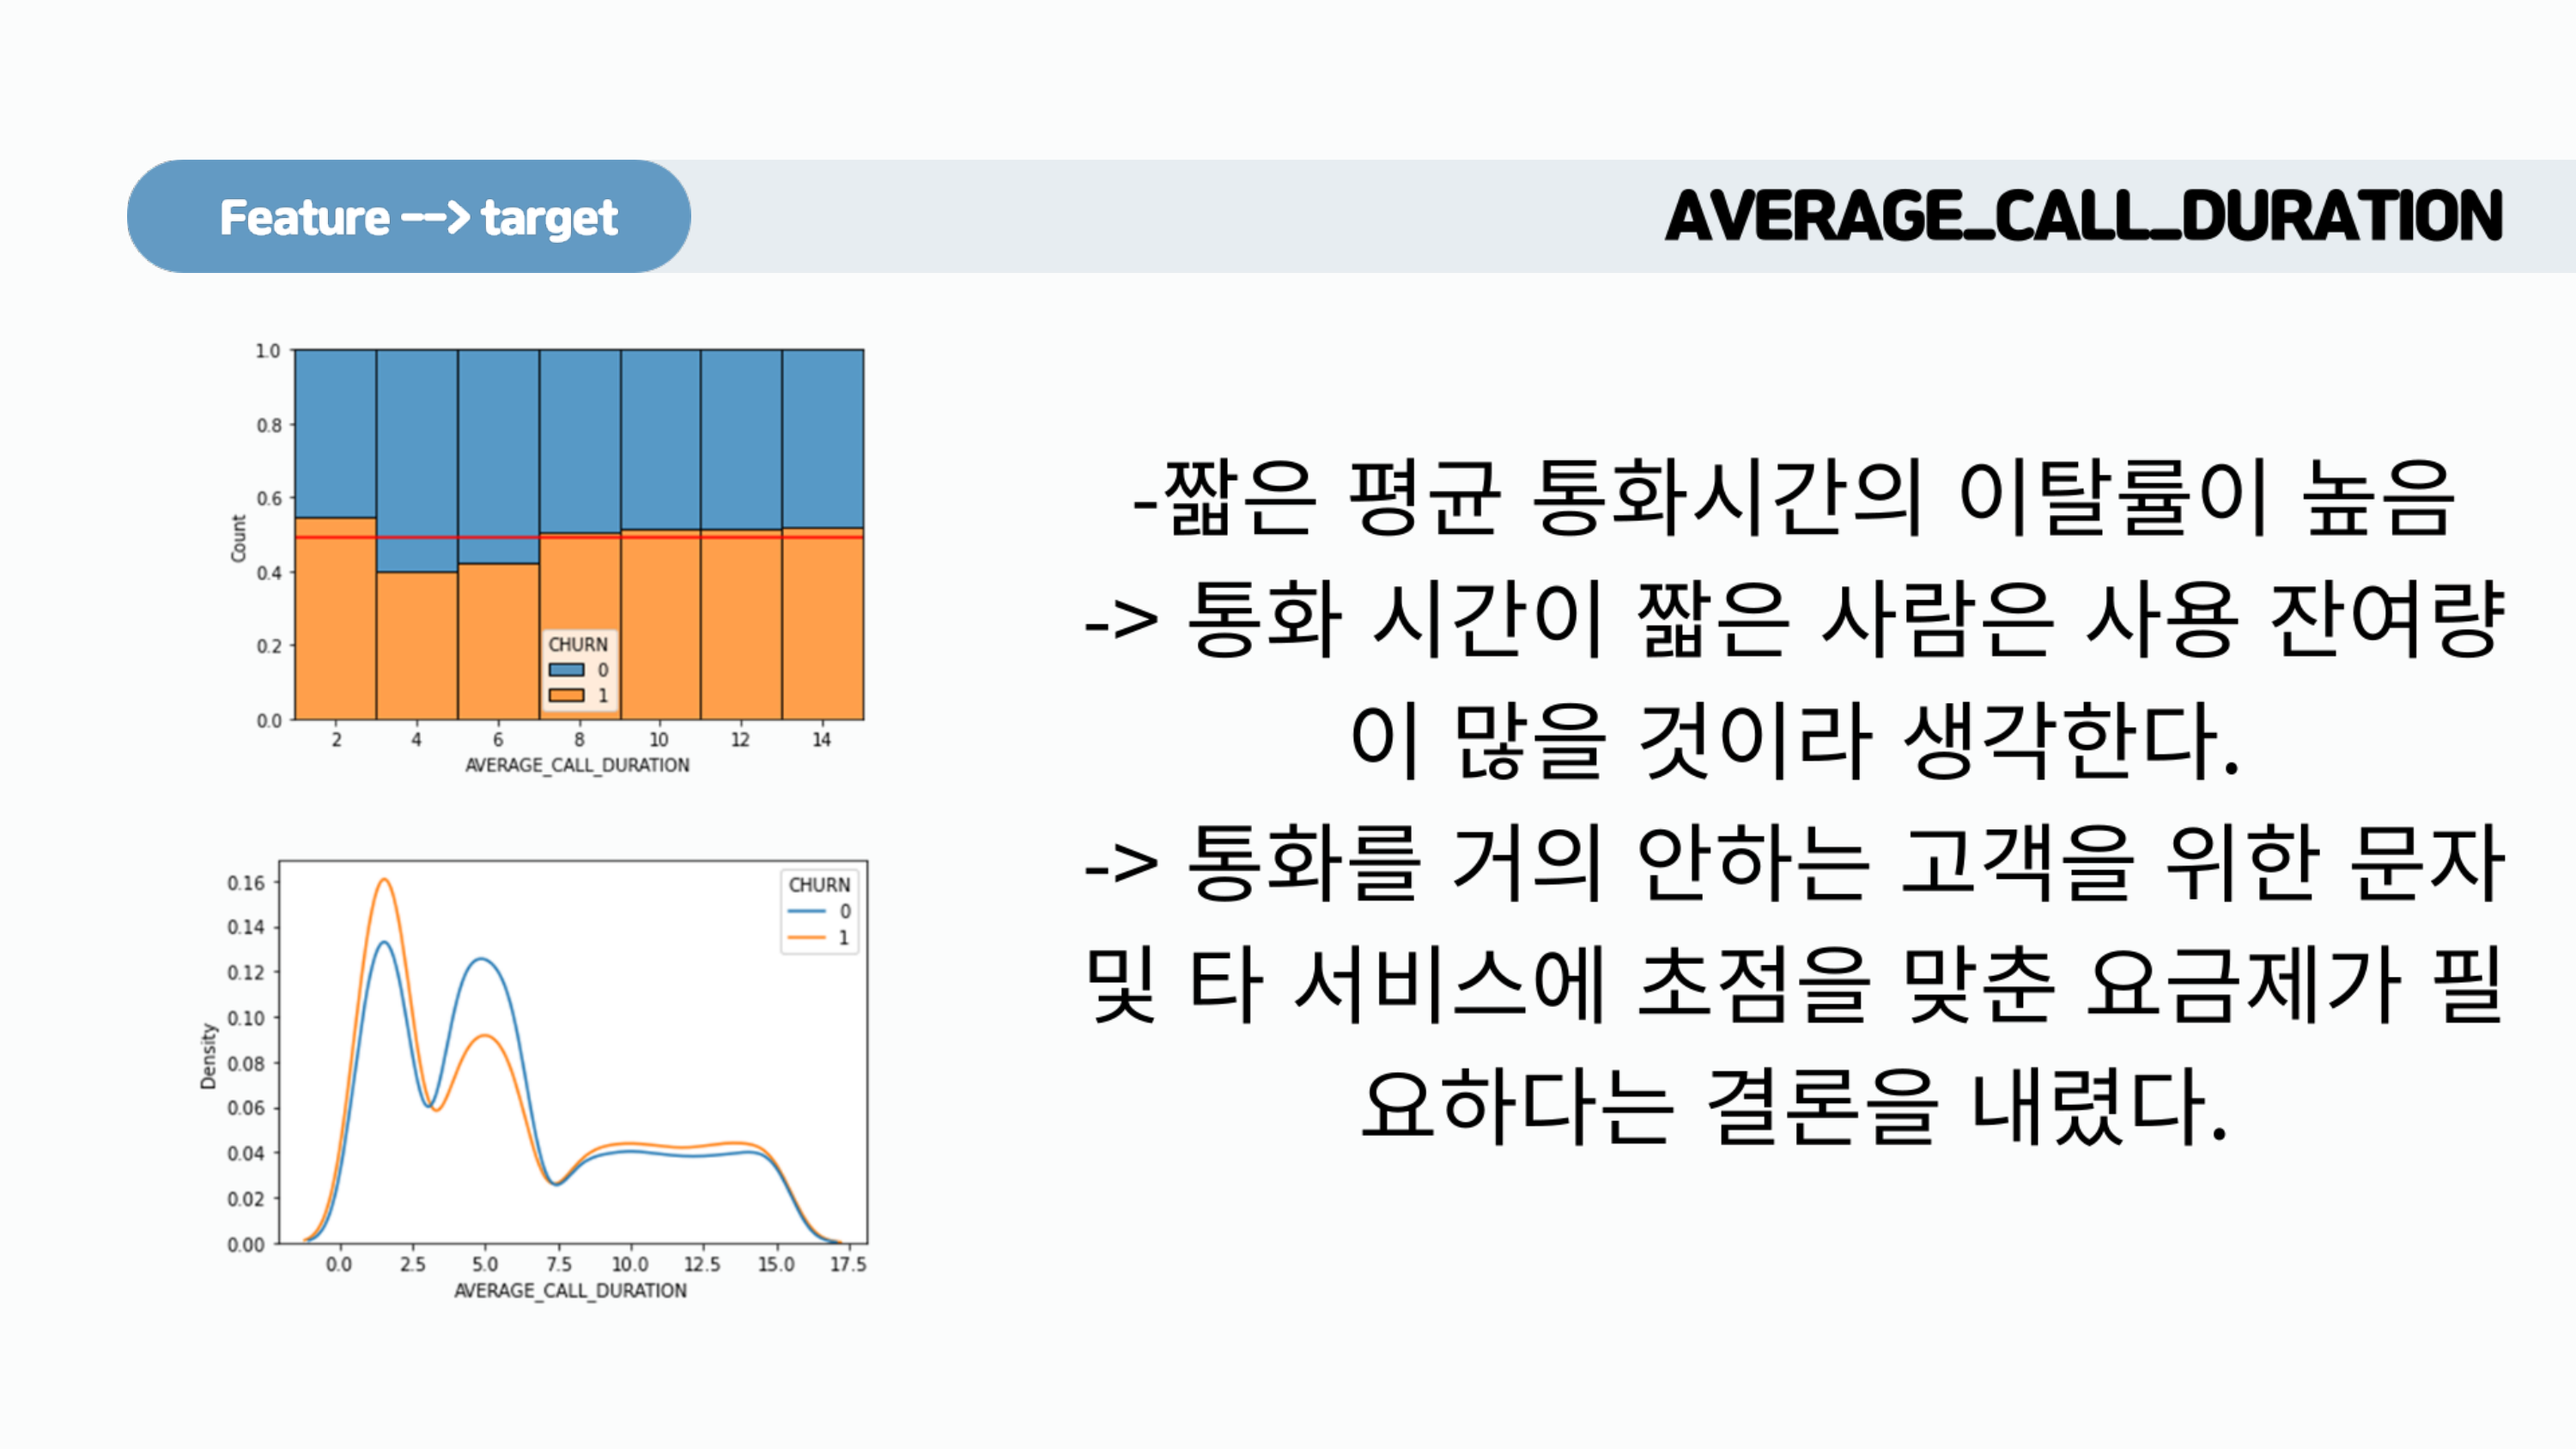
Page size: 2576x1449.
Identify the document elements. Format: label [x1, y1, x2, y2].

text_box [692, 160, 2576, 273]
picture [213, 180, 639, 264]
picture [1655, 162, 2531, 270]
text_box [188, 849, 881, 1313]
picture [1048, 419, 2547, 1185]
text_box [219, 331, 876, 786]
text_box [127, 160, 691, 273]
